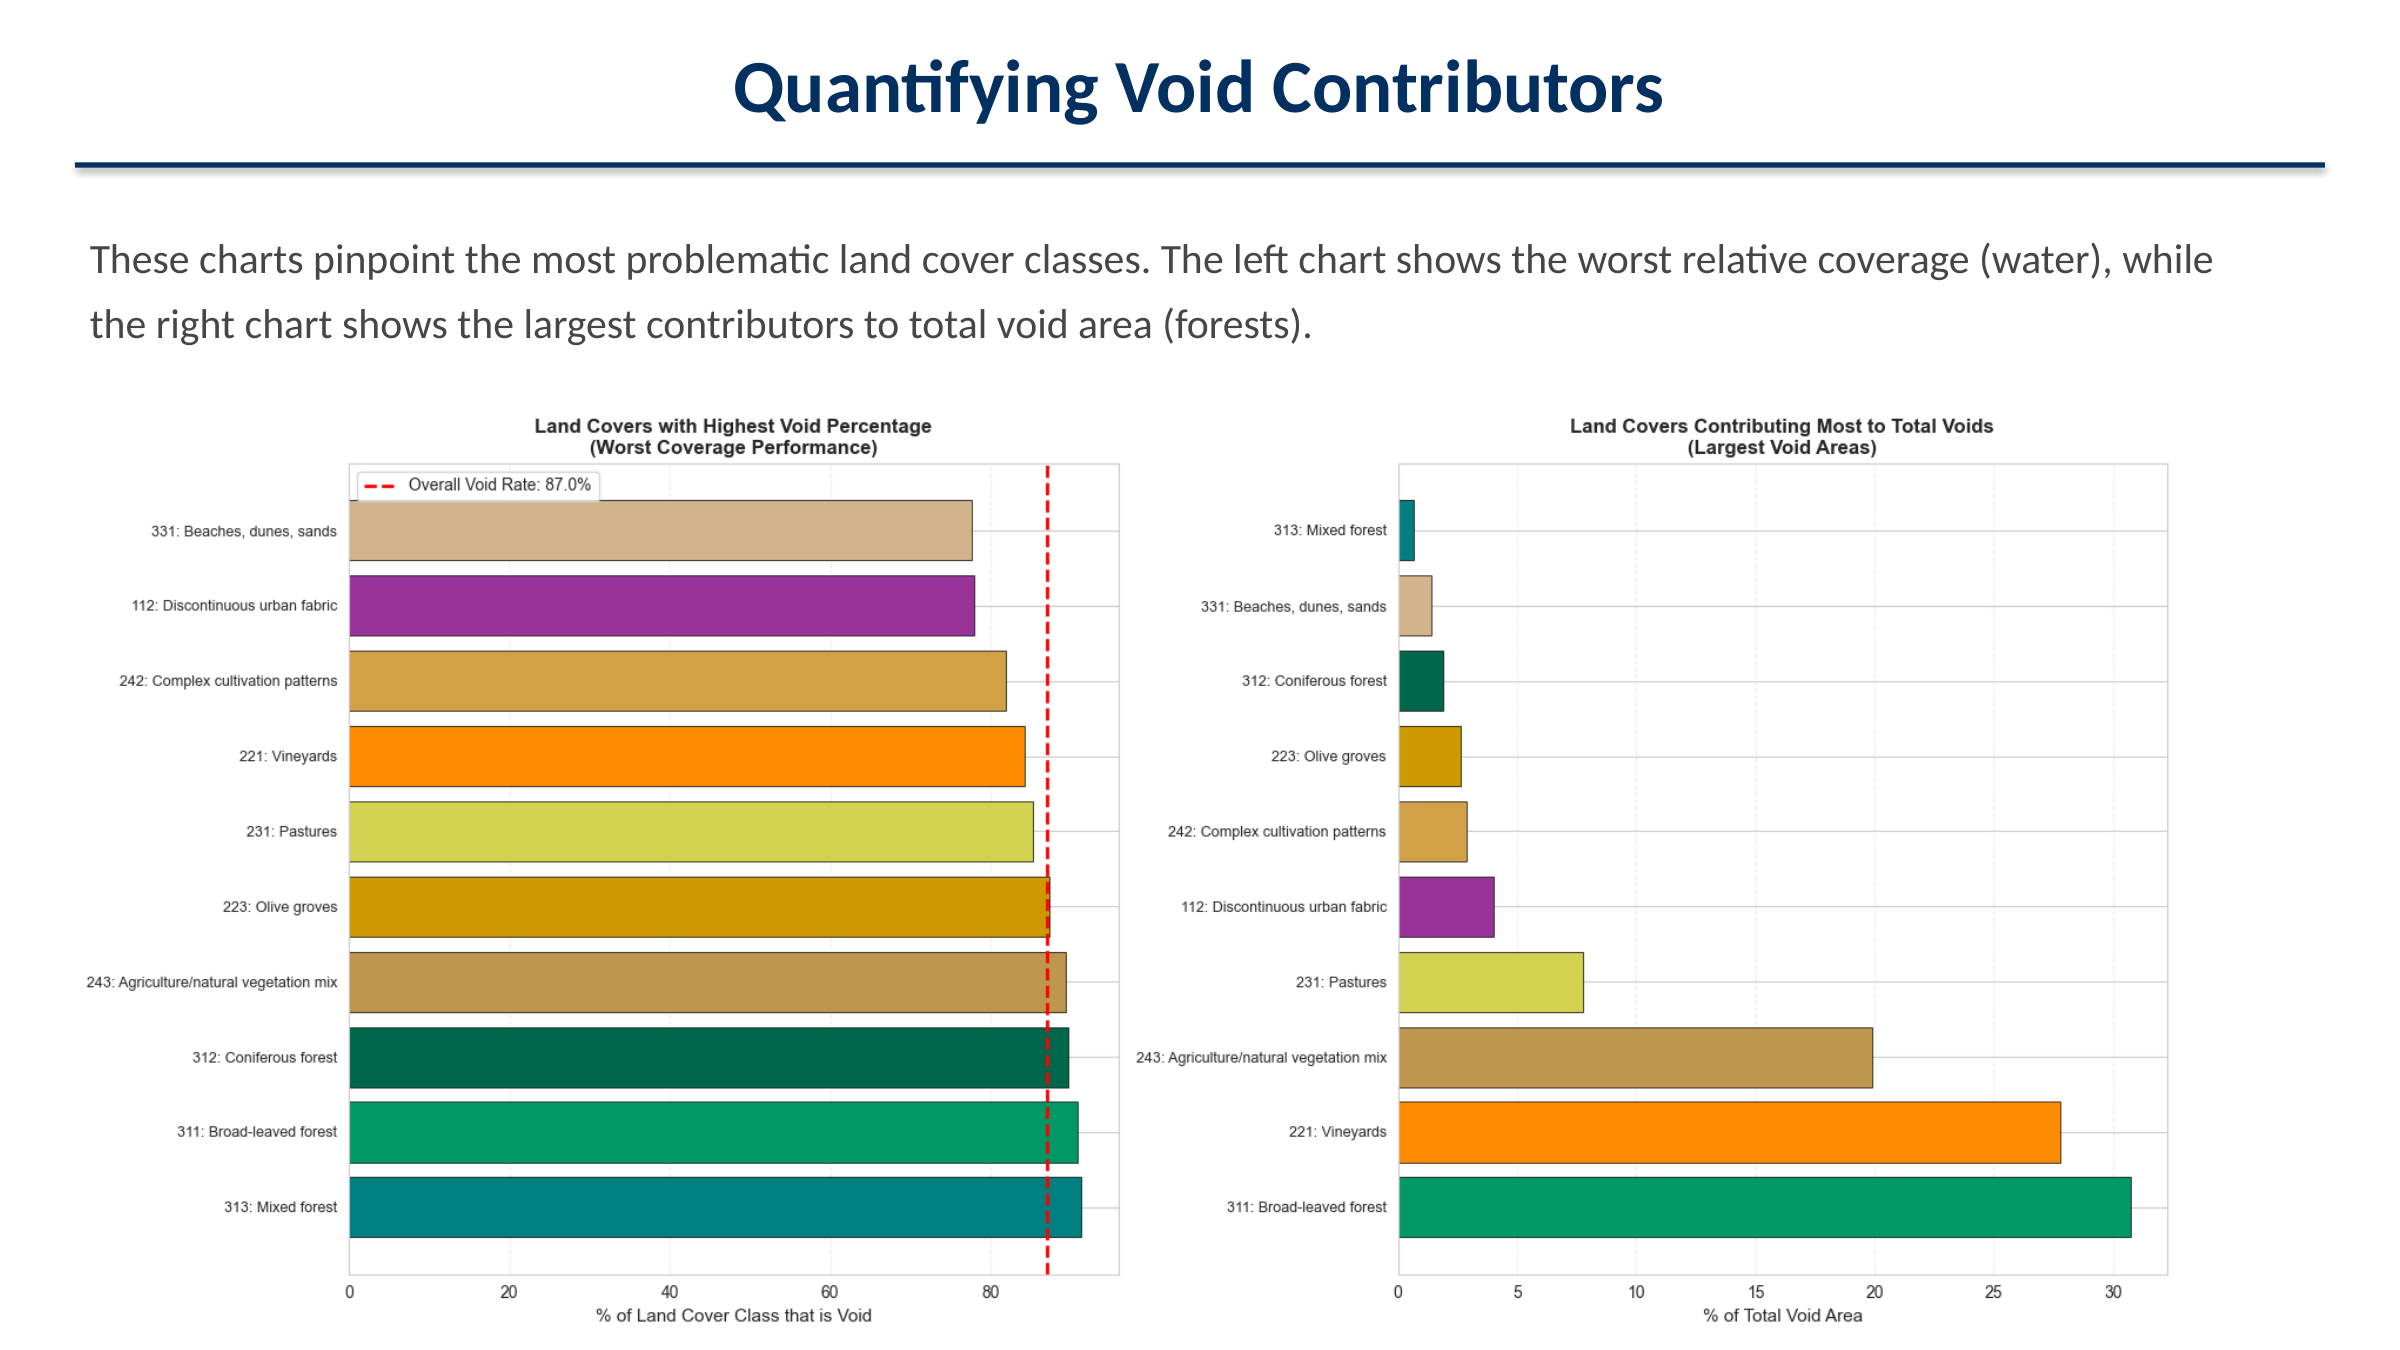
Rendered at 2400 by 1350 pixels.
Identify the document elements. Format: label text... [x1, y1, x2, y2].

text_box These charts pinpoint the most problematic land cover classes. The left chart shows the worst relative coverage (water), while the right chart shows the largest contributors to total void area (forests). [Placeholder for Figure 9: Bar Charts of Void Analysis by Land Cover] [75, 209, 2288, 485]
text_box Quantifying Void Contributors [718, 29, 1681, 135]
picture [74, 407, 2179, 1337]
